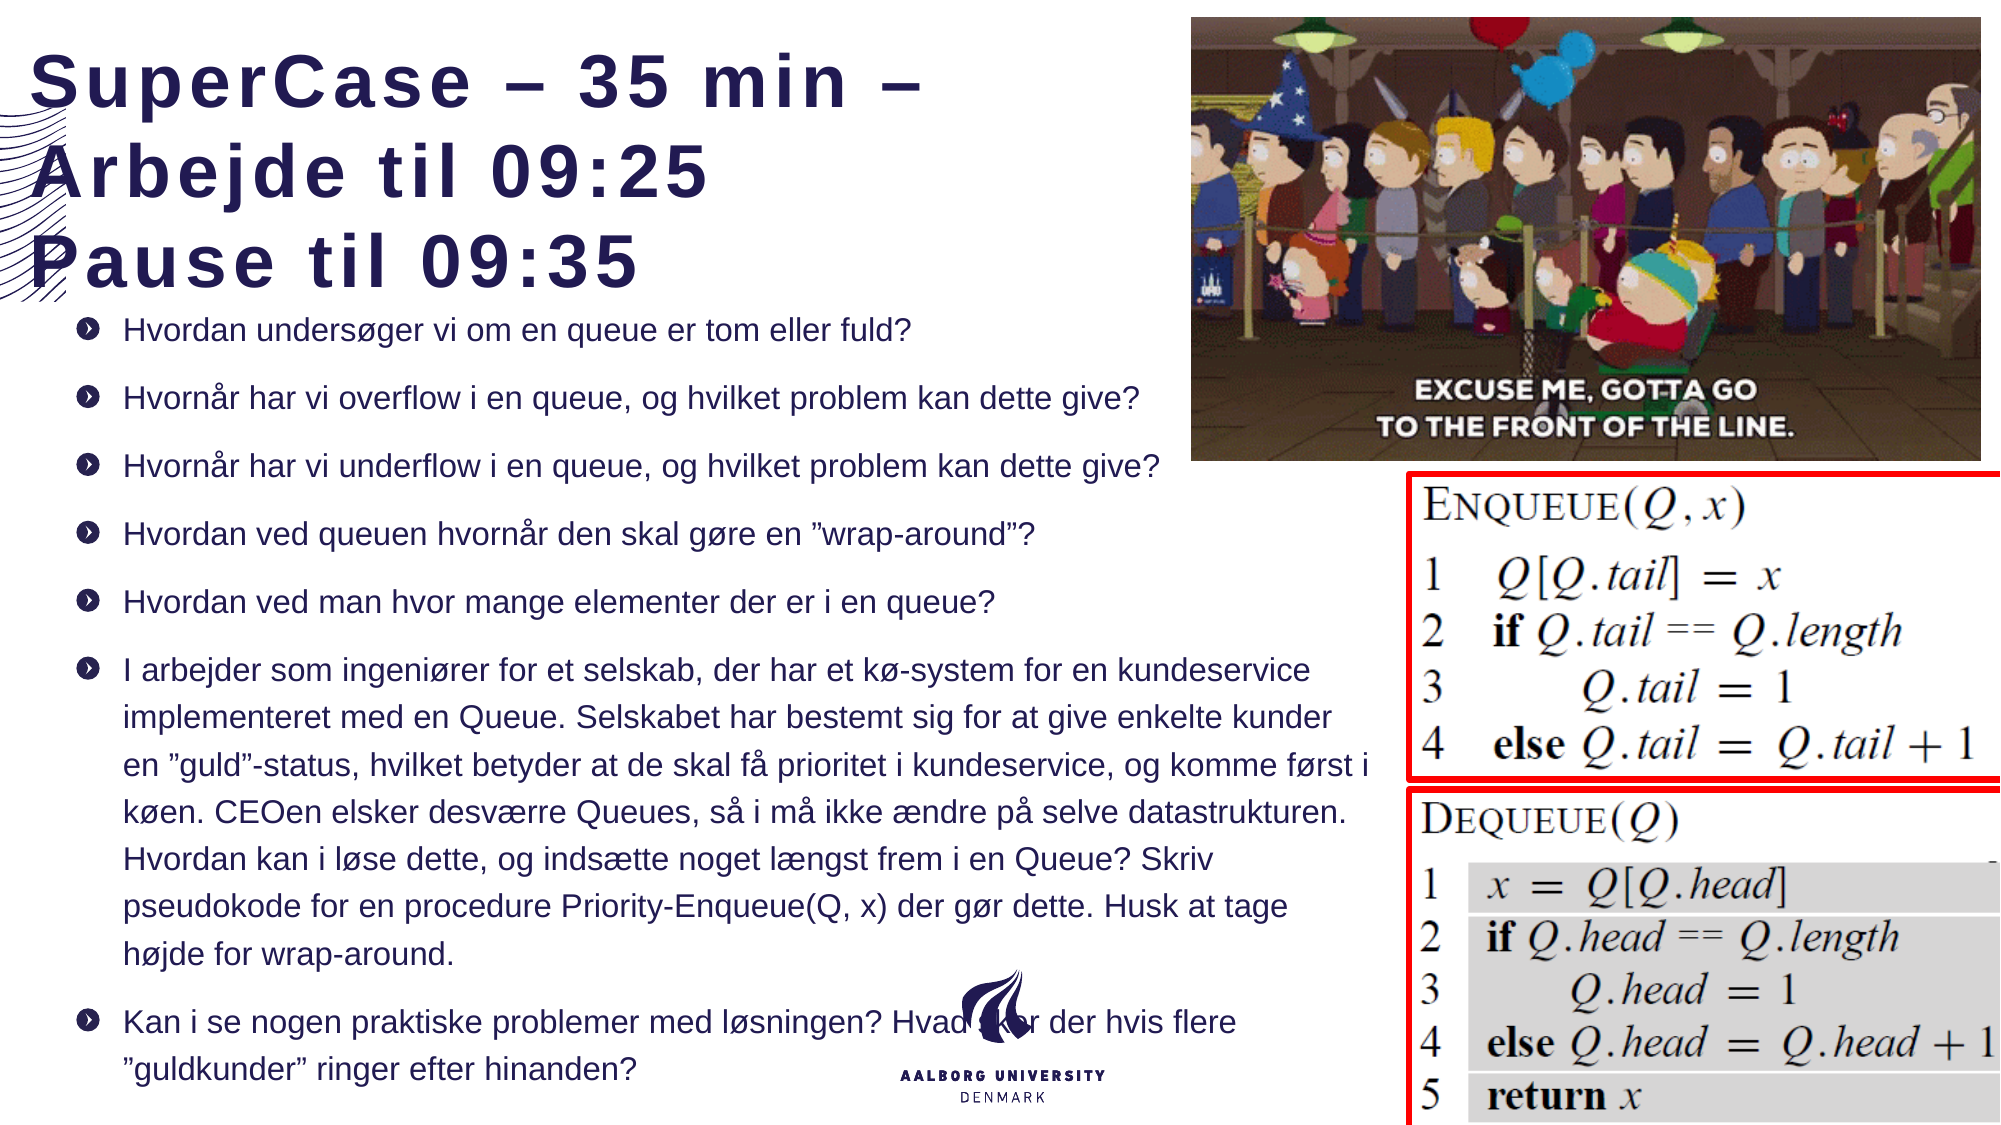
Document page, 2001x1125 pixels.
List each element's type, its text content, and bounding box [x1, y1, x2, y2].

picture [1412, 477, 2000, 777]
picture [1191, 17, 1981, 461]
picture [1412, 792, 2000, 1125]
list Hvordan undersøger vi om en queue er tom eller fuld? Hvornår har vi overflow i en queue, og hvilket problem kan dette give? Hvornår har vi underflow i en queue, og hvilket problem kan dette give? Hvordan ved queuen hvornår den skal gøre en ”wrap-around”? Hvordan ved man hvor mange elementer der er i en queue? I arbejder som ingeniører for et selskab, der har et kø-system for en kundeservice implementeret med en Queue. Selskabet har bestemt sig for at give enkelte kunder en ”guld”-status, hvilket betyder at de skal få prioritet i kundeservice, og komme først i køen. CEOen elsker desværre Queues, så i må ikke ændre på selve datastrukturen. Hvordan kan i løse dette, og indsætte noget længst frem i en Queue? Skriv pseudokode for en procedure Priority-Enqueue(Q, x) der gør dette. Husk at tage højde for wrap-around. Kan i se nogen praktiske problemer med løsningen? Hvad sker der hvis flere ”guldkunder” ringer efter hinanden? [76, 293, 1373, 1096]
title SuperCase – 35 min – Arbejde til 09:25 Pause til 09:35 [29, 0, 1413, 243]
